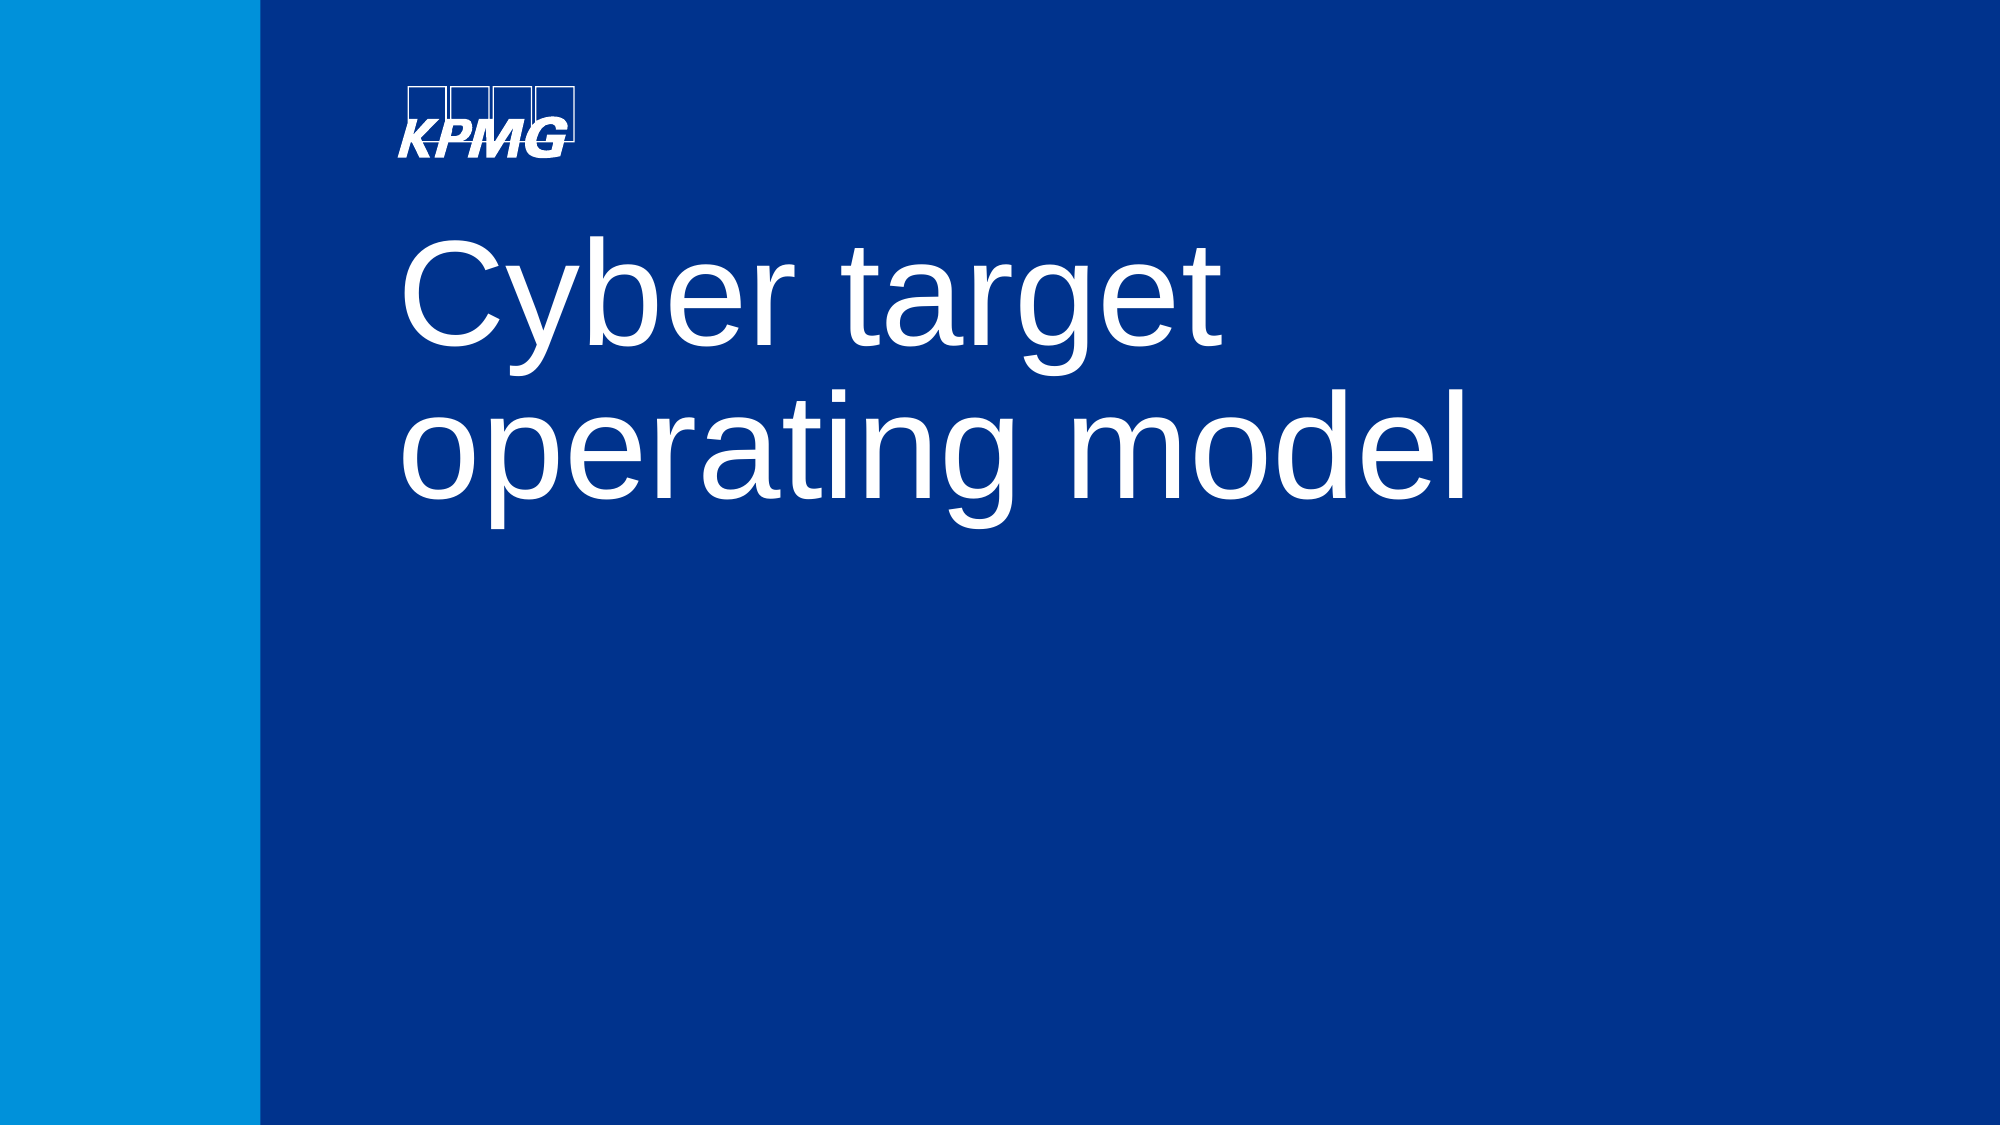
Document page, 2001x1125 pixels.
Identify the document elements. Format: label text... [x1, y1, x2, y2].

title Cyber target operating model [397, 223, 1684, 799]
